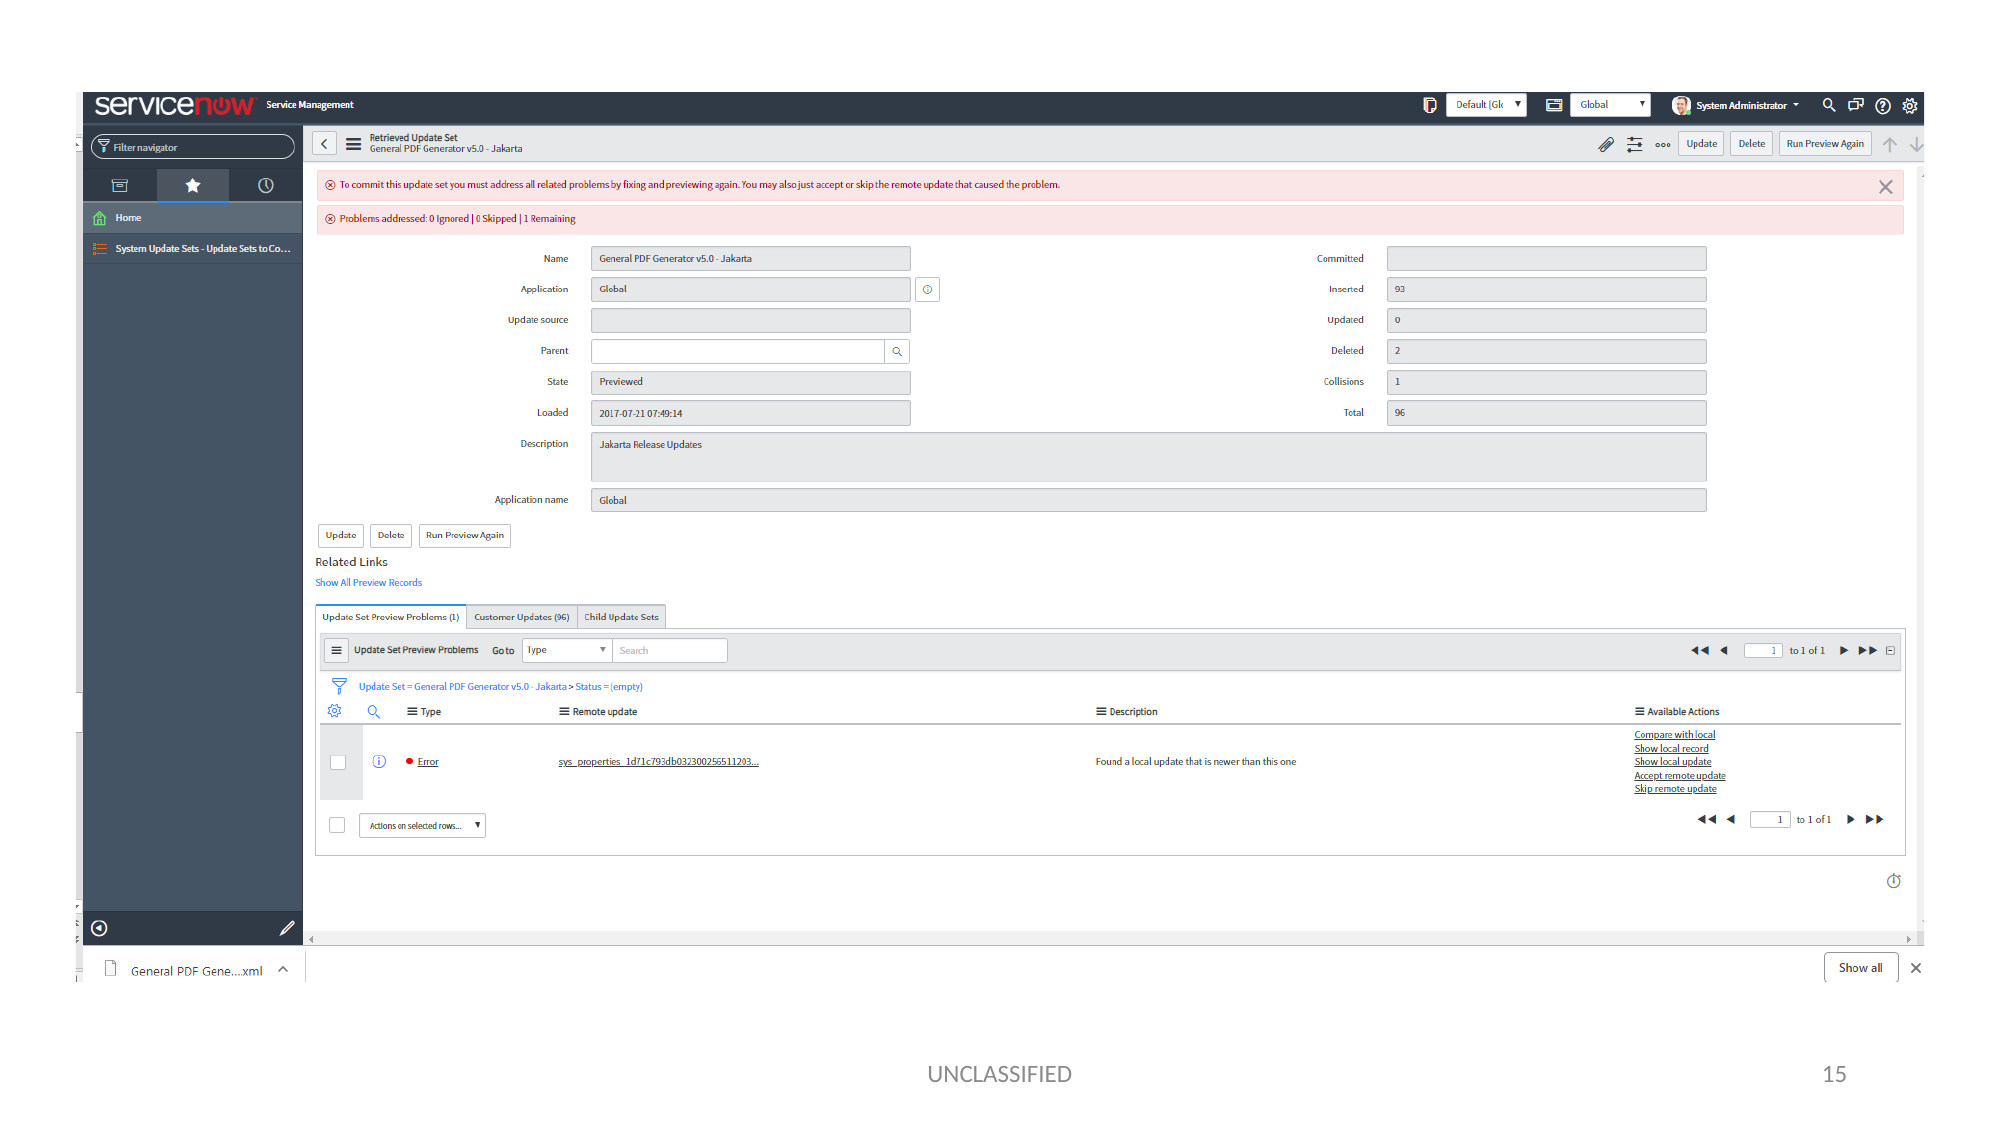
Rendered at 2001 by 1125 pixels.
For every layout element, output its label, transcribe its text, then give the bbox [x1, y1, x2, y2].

slide_number 15 [1412, 1042, 1863, 1103]
footer UNCLASSIFIED [662, 1042, 1338, 1103]
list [75, 92, 1925, 982]
